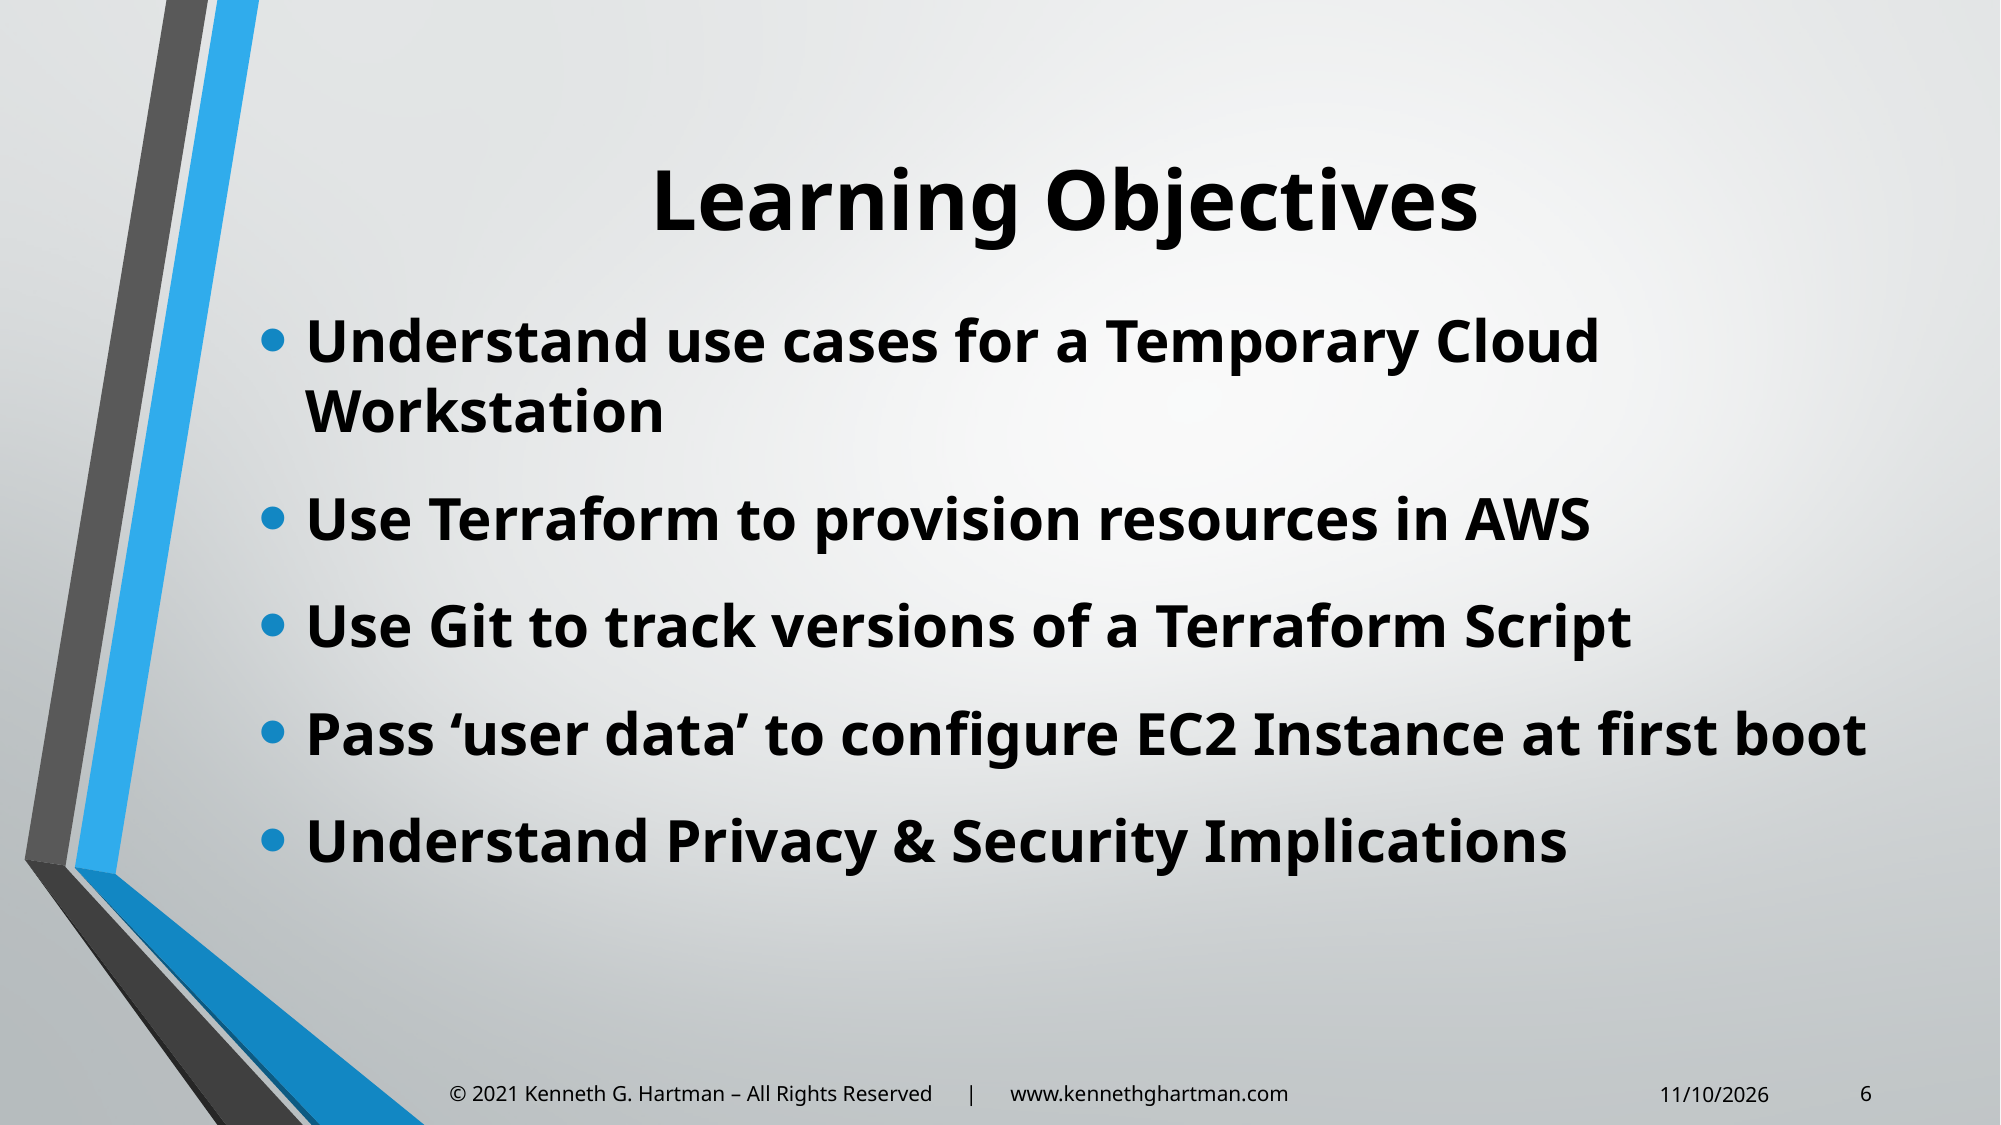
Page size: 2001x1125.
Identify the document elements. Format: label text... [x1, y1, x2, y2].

list Understand use cases for a Temporary Cloud Workstation Use Terraform to provision resources in AWS Use Git to track versions of a Terraform Script Pass ‘user data’ to configure EC2 Instance at first boot Understand Privacy & Security Implications [243, 297, 1887, 950]
title Learning Objectives [243, 112, 1887, 281]
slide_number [1597, 1066, 1784, 1125]
footer © 2021 Kenneth G. Hartman – All Rights Reserved | www.kennethghartman.com [434, 1065, 1597, 1125]
slide_number 6 [1796, 1065, 1887, 1125]
